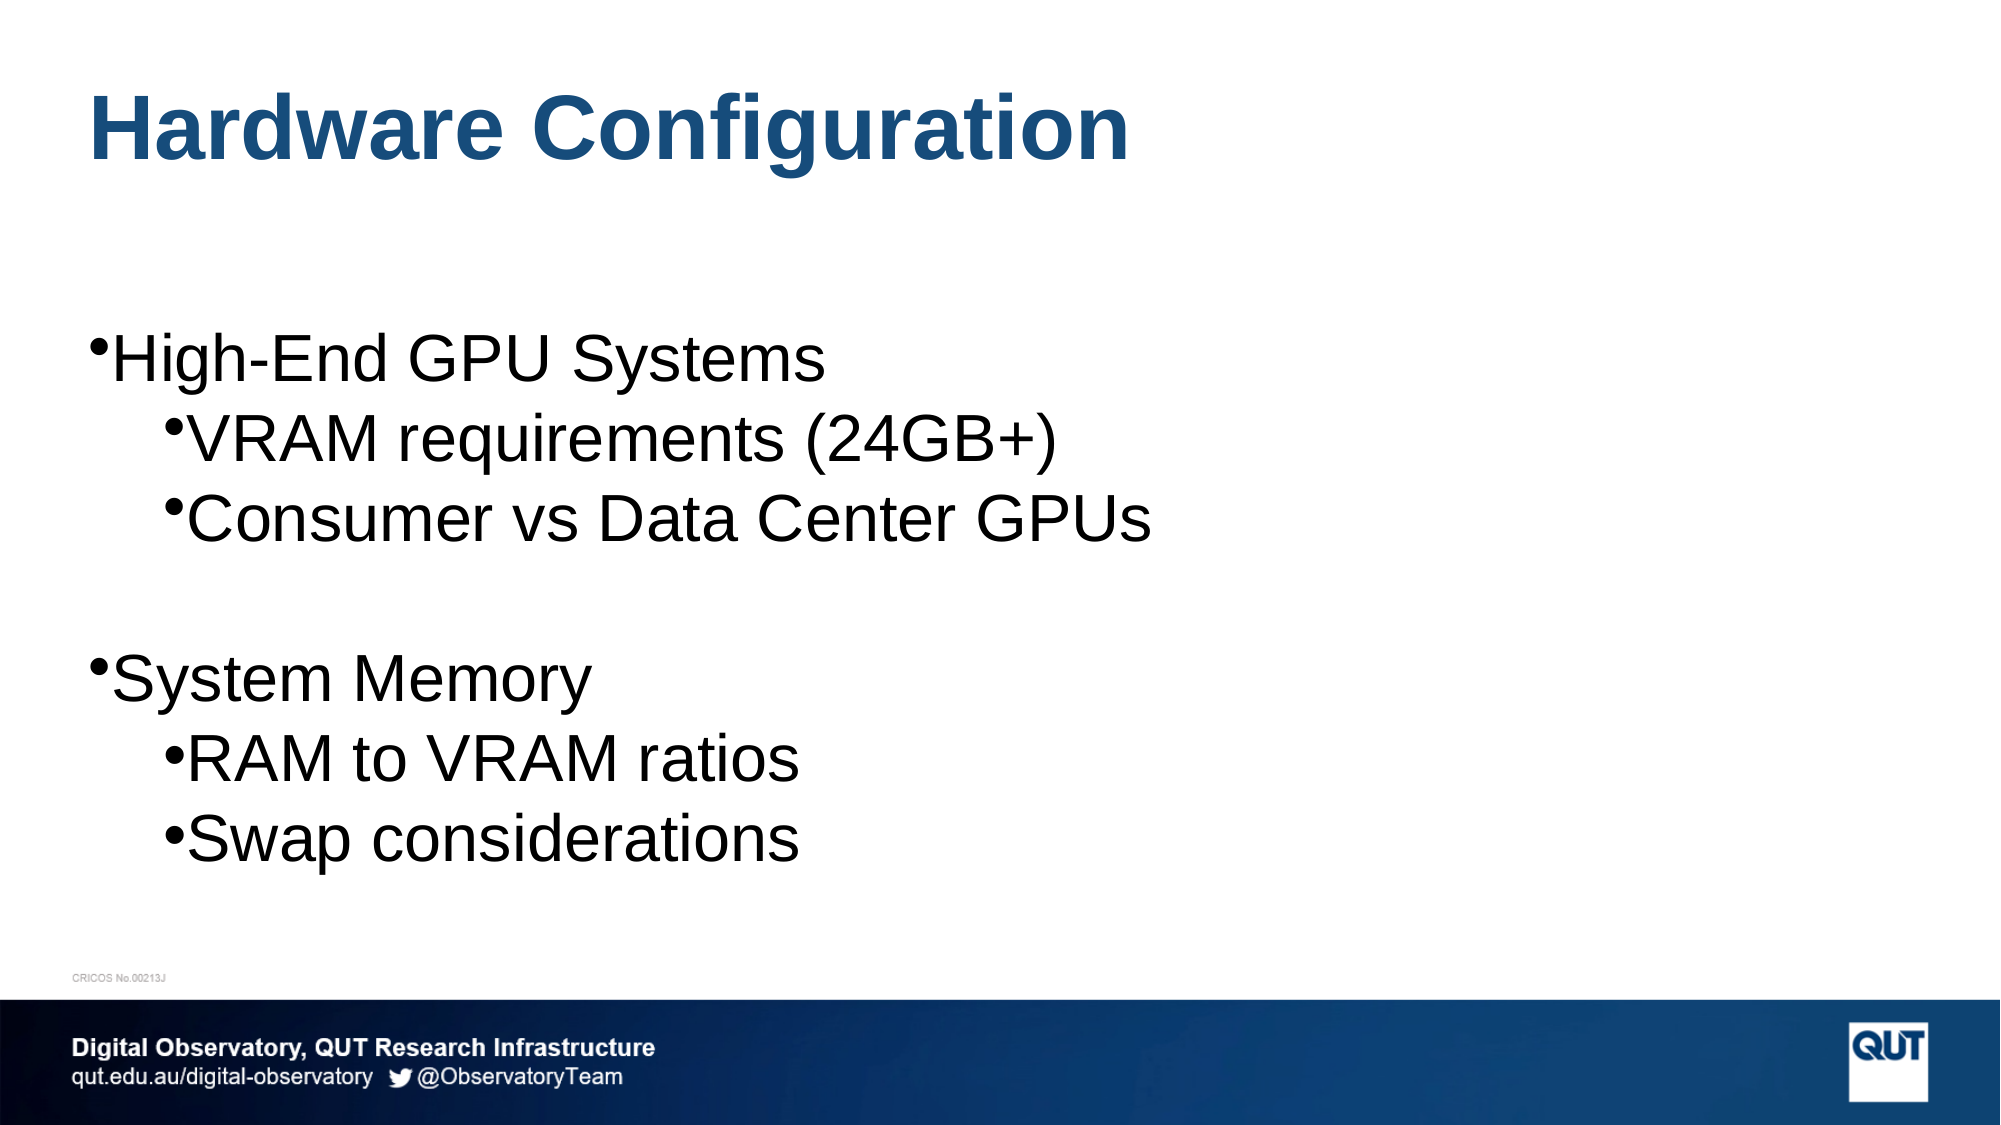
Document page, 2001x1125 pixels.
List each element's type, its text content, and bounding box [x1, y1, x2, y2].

title Hardware Configuration [73, 59, 1927, 201]
list High-End GPU Systems VRAM requirements (24GB+) Consumer vs Data Center GPUs System Memory RAM to VRAM ratios Swap considerations [73, 262, 1179, 927]
picture [0, 965, 2000, 1125]
